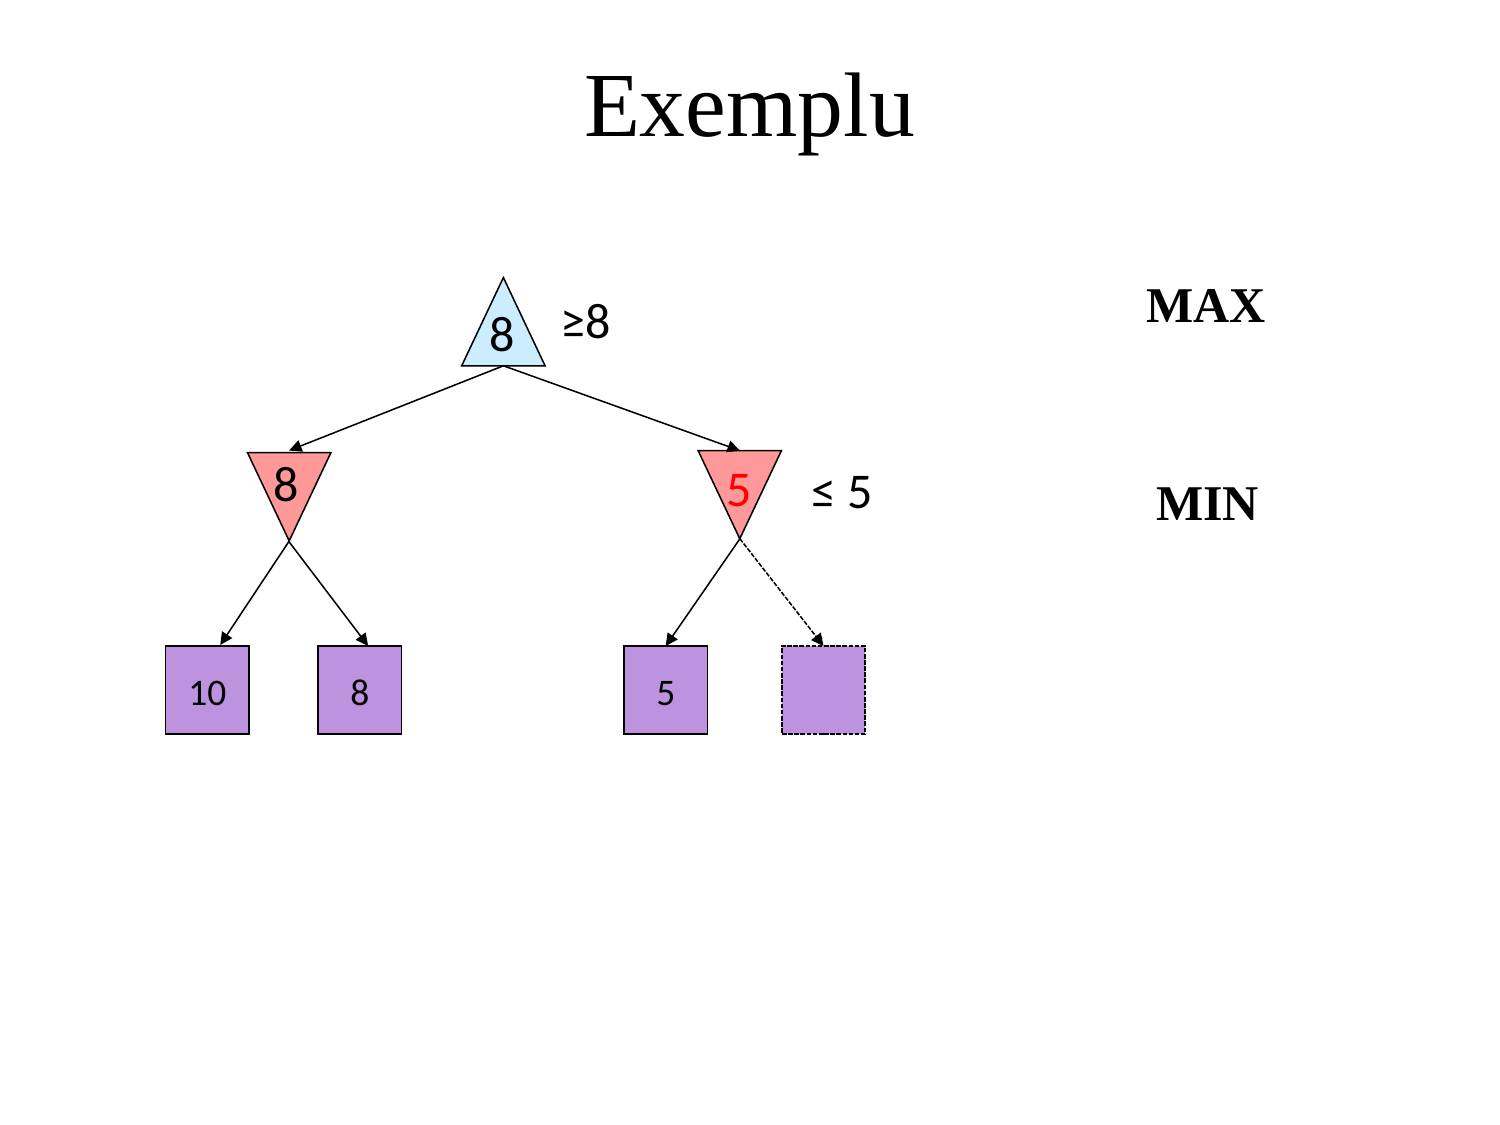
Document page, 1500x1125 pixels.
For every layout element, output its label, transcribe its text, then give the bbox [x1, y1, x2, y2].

text_box ≥8 [545, 281, 634, 357]
text_box MIN [1141, 462, 1289, 538]
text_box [288, 541, 369, 647]
text_box 5 [711, 449, 800, 524]
text_box 8 [259, 444, 348, 519]
text_box [462, 337, 475, 364]
title Exemplu [75, 5, 1425, 194]
text_box MAX [1131, 264, 1297, 340]
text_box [220, 540, 289, 646]
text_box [503, 365, 740, 451]
text_box 10 [165, 646, 249, 735]
text_box 8 [318, 646, 402, 735]
text_box [702, 460, 711, 478]
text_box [665, 538, 738, 647]
text_box [247, 452, 259, 477]
text_box 5 [623, 646, 708, 735]
text_box [781, 646, 866, 735]
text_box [739, 538, 824, 647]
text_box [495, 277, 512, 294]
text_box 8 [475, 294, 564, 364]
text_box [278, 519, 300, 540]
text_box ≤ 5 [796, 451, 925, 526]
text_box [288, 365, 502, 451]
text_box [732, 524, 747, 537]
